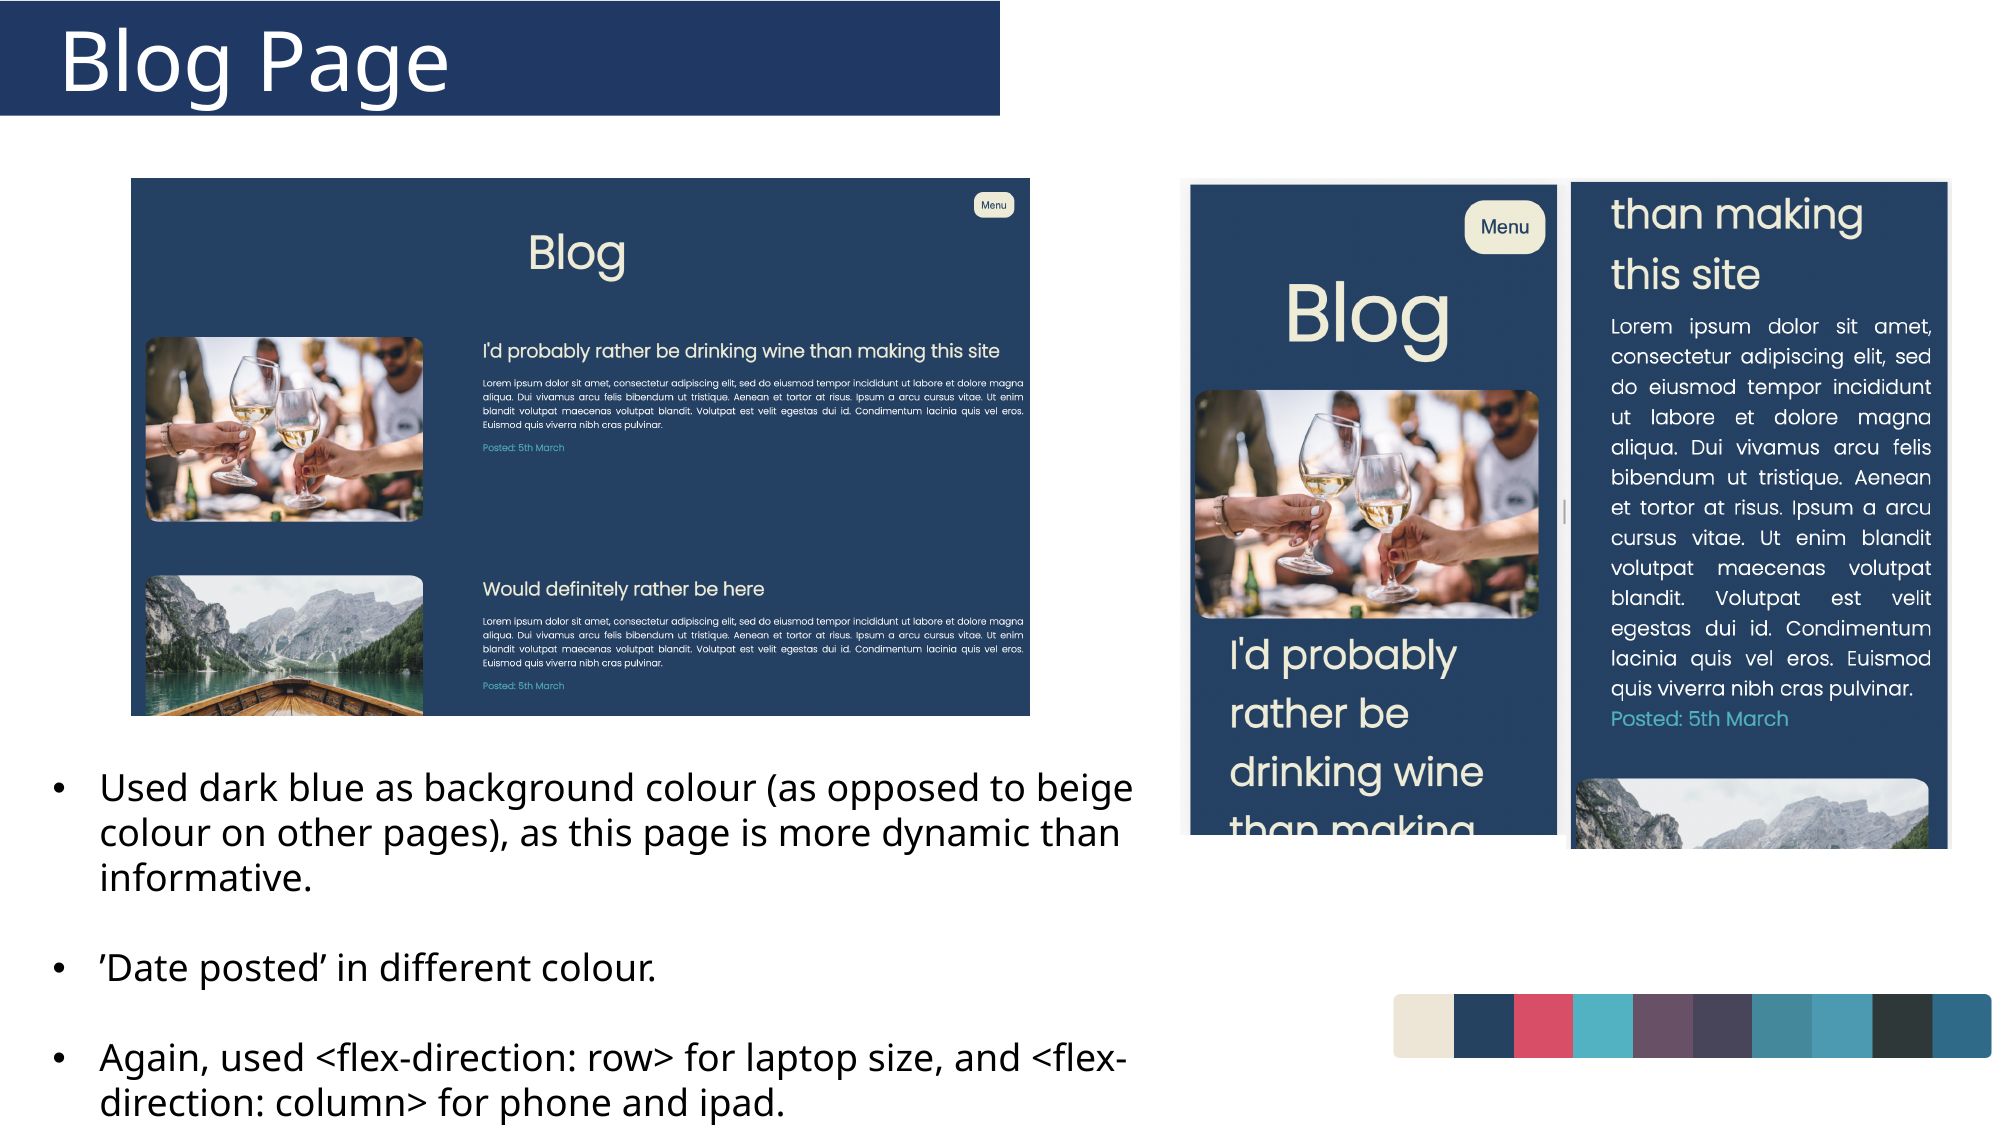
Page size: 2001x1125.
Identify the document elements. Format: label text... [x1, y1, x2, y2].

text_box Used dark blue as background colour (as opposed to beige colour on other pages), as this page is more dynamic than informative. ’Date posted’ in different colour. Again, used <flex-direction: row> for laptop size, and <flex-direction: column> for phone and ipad. [37, 757, 1185, 1125]
picture [131, 178, 1030, 716]
picture [1180, 178, 1952, 849]
picture [1389, 990, 2000, 1061]
text_box Blog Page [0, 0, 1000, 116]
